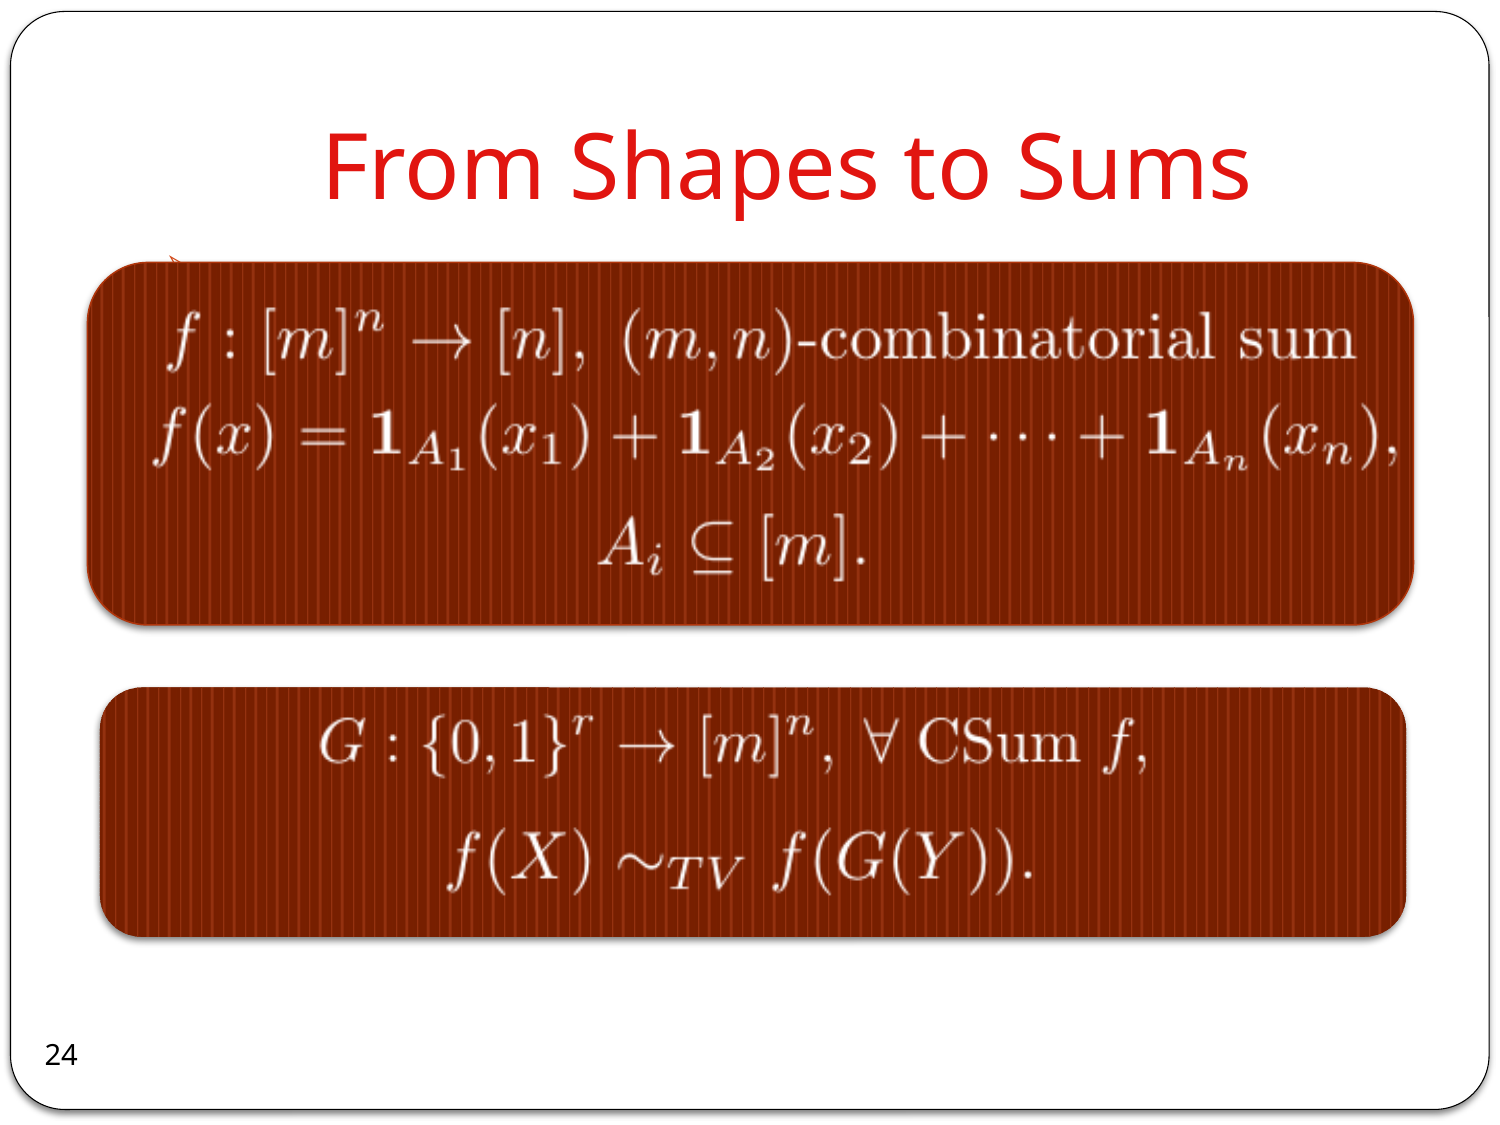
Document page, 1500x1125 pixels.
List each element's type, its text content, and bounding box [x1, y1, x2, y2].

slide_number 24 [23, 1018, 99, 1094]
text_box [99, 687, 1407, 937]
list [150, 237, 1425, 363]
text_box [87, 262, 1414, 626]
title From Shapes to Sums [150, 45, 1425, 233]
